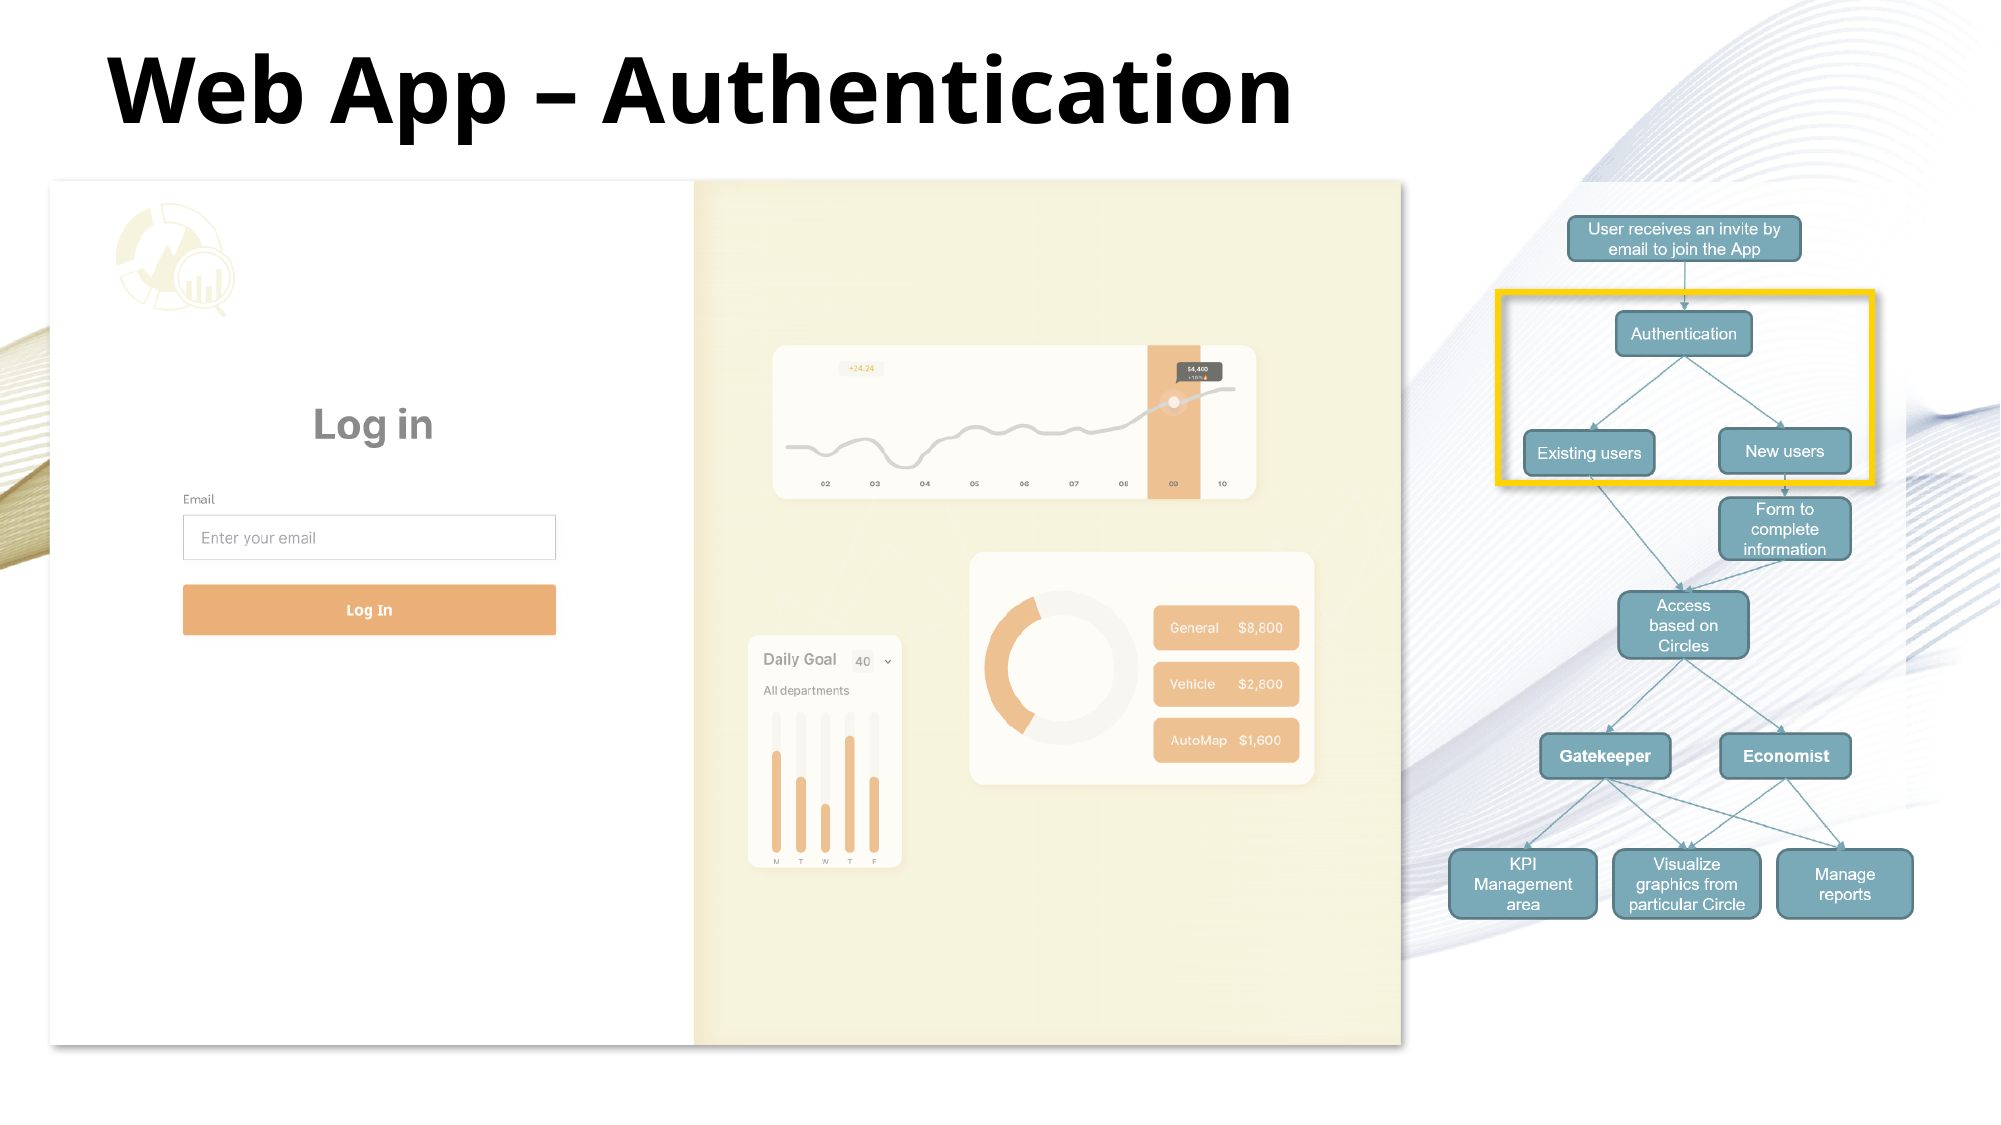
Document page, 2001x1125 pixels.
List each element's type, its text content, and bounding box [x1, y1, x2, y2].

picture [0, 0, 2001, 1125]
text_box [1405, 181, 1907, 1032]
title Web App – Authentication [92, 24, 1449, 182]
